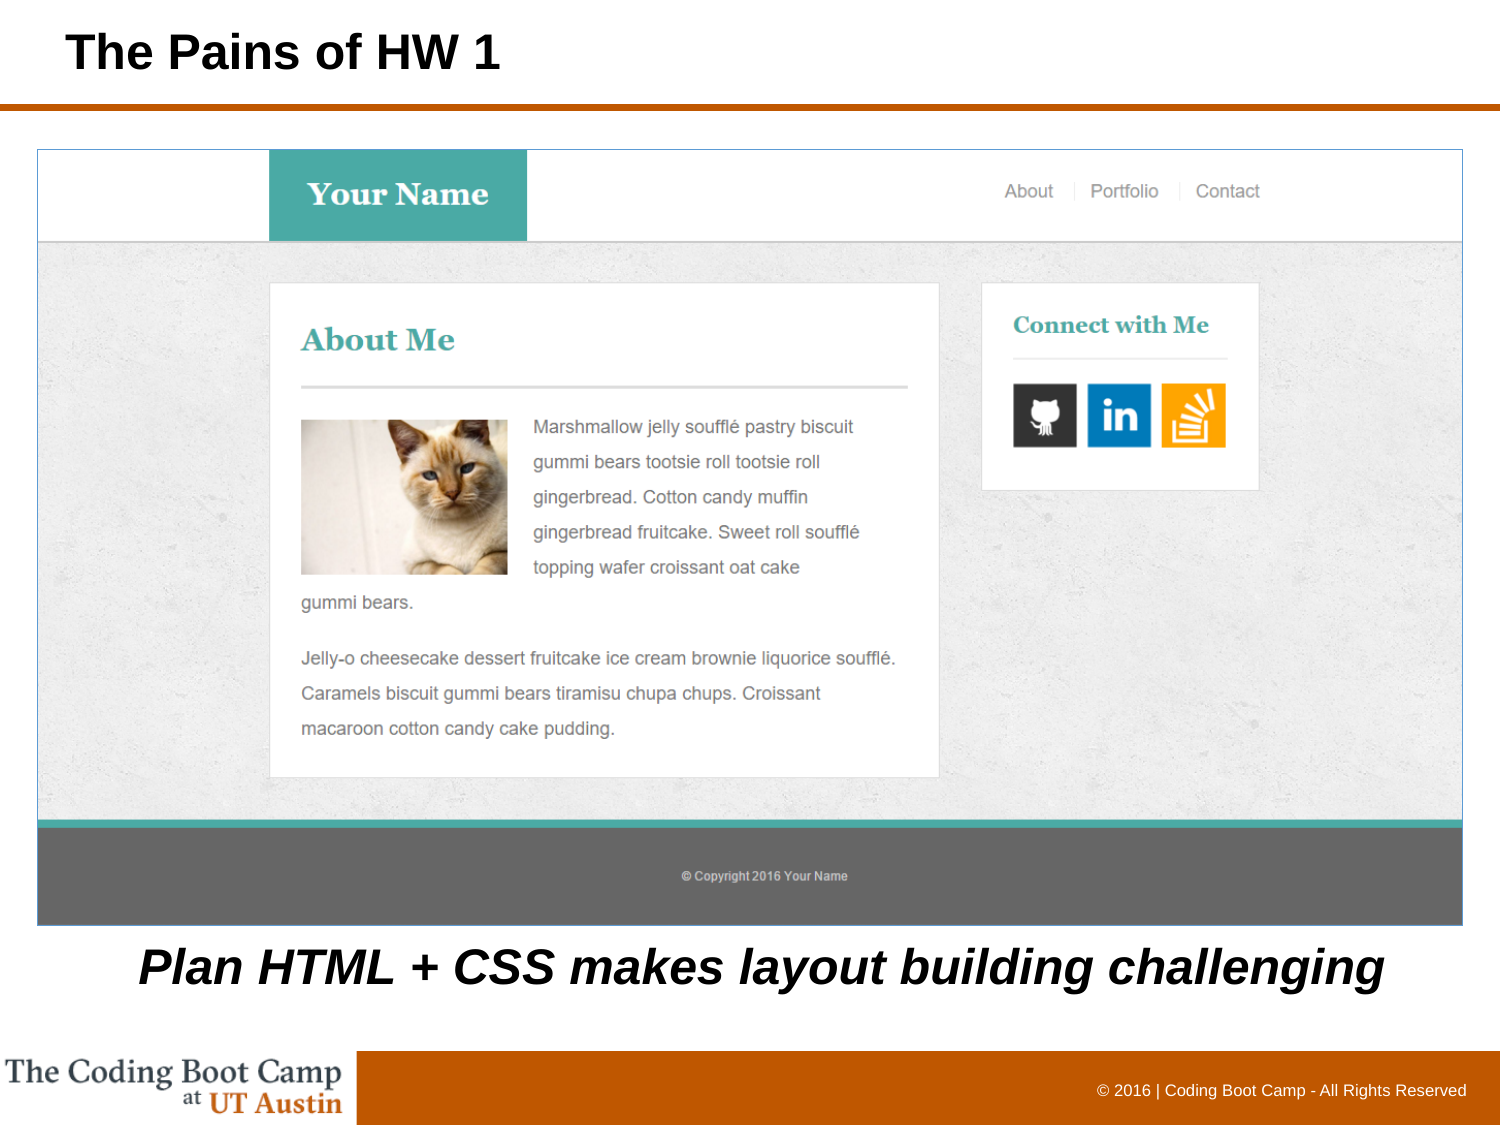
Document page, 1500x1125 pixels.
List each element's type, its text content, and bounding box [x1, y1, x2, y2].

picture [37, 149, 1463, 926]
title The Pains of HW 1 [50, 0, 948, 108]
picture [0, 1050, 357, 1125]
text_box Plan HTML + CSS makes layout building challenging [123, 927, 1402, 1002]
